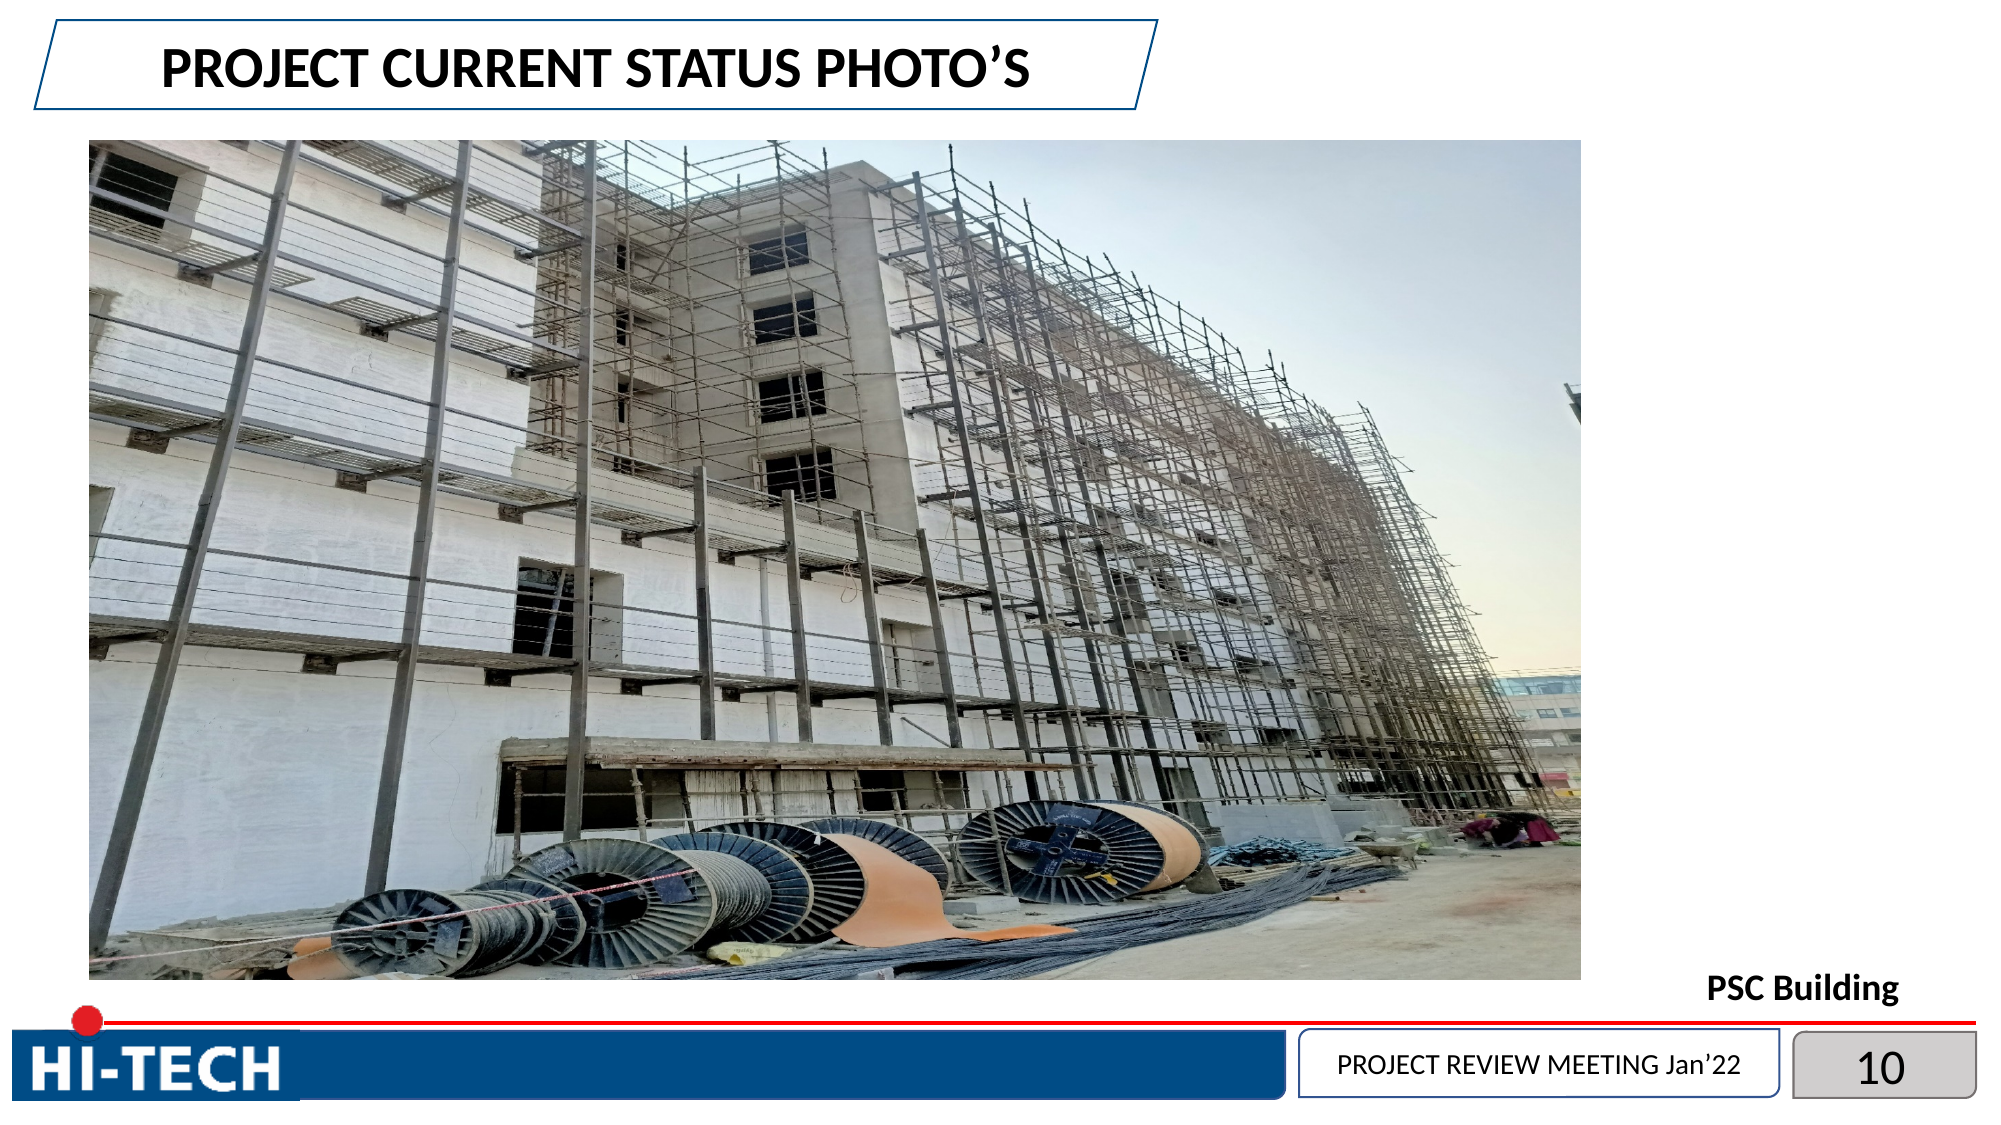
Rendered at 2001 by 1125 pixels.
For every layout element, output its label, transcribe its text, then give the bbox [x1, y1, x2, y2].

slide_number 10 [1778, 1034, 1921, 1095]
text_box [300, 1029, 1287, 1100]
picture [12, 1003, 300, 1101]
text_box PSC Building [15, 955, 1915, 1016]
picture [89, 140, 1581, 980]
text_box [1792, 1030, 1978, 1099]
text_box PROJECT REVIEW MEETING Jan’22 [1298, 1028, 1781, 1099]
text_box PROJECT CURRENT STATUS PHOTO’S [33, 19, 1159, 111]
